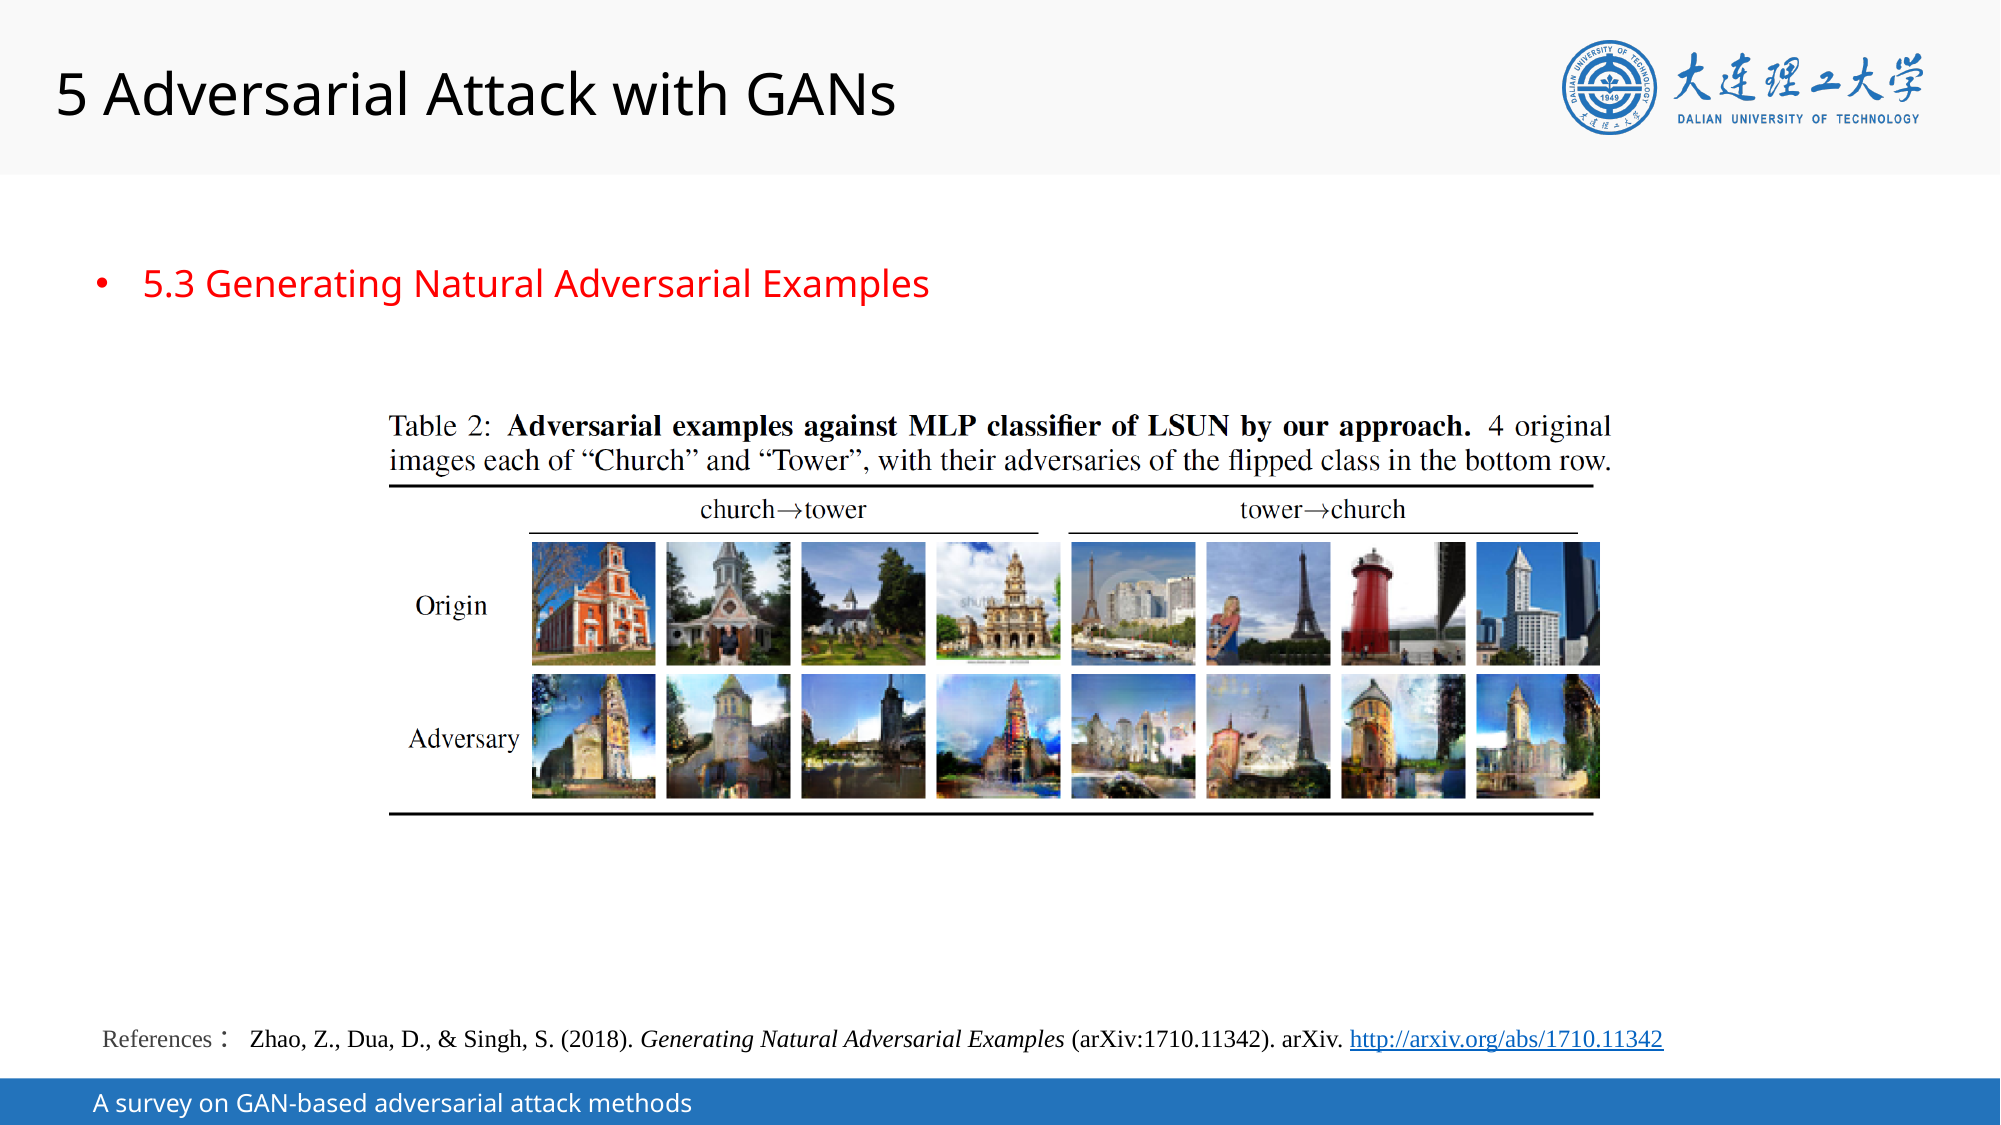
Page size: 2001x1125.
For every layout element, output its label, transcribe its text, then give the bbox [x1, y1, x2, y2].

text_box 5.3 Generating Natural Adversarial Examples [80, 252, 964, 313]
text_box References：Zhao, Z., Dua, D., & Singh, S. (2018). Generating Natural Adversarial Examples (arXiv:1710.11342). arXiv. http://arxiv.org/abs/1710.11342 [87, 1015, 2000, 1061]
text_box 5 Adversarial Attack with GANs [40, 49, 913, 135]
text_box [0, 0, 2000, 176]
picture [1562, 40, 1923, 135]
text_box A survey on GAN-based adversarial attack methods [0, 1077, 2000, 1125]
picture [378, 404, 1622, 829]
